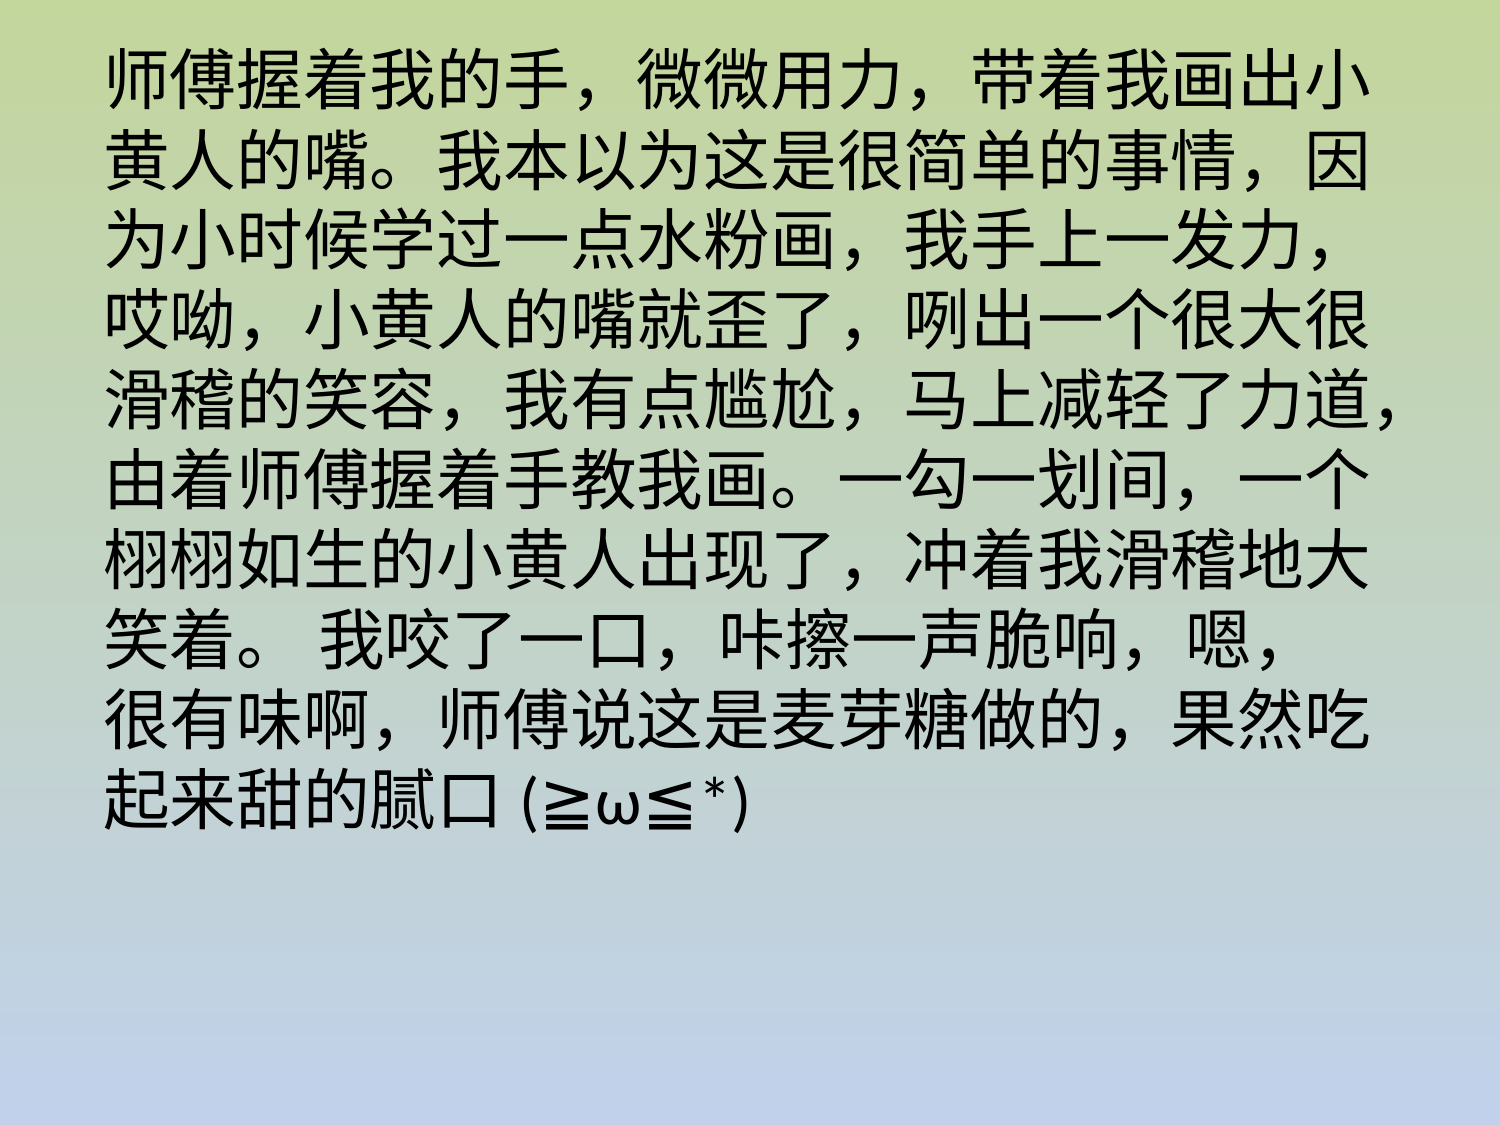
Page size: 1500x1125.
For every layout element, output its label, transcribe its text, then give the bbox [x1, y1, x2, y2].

text_box 师傅握着我的手，微微用力，带着我画出小黄人的嘴。我本以为这是很简单的事情，因为小时候学过一点水粉画，我手上一发力，哎呦，小黄人的嘴就歪了，咧出一个很大很滑稽的笑容，我有点尴尬，马上减轻了力道，由着师傅握着手教我画。一勾一划间，一个栩栩如生的小黄人出现了，冲着我滑稽地大笑着。 我咬了一口，咔擦一声脆响，嗯，很有味啊，师傅说这是麦芽糖做的，果然吃起来甜的腻口(≧ω≦*) [88, 30, 1400, 846]
